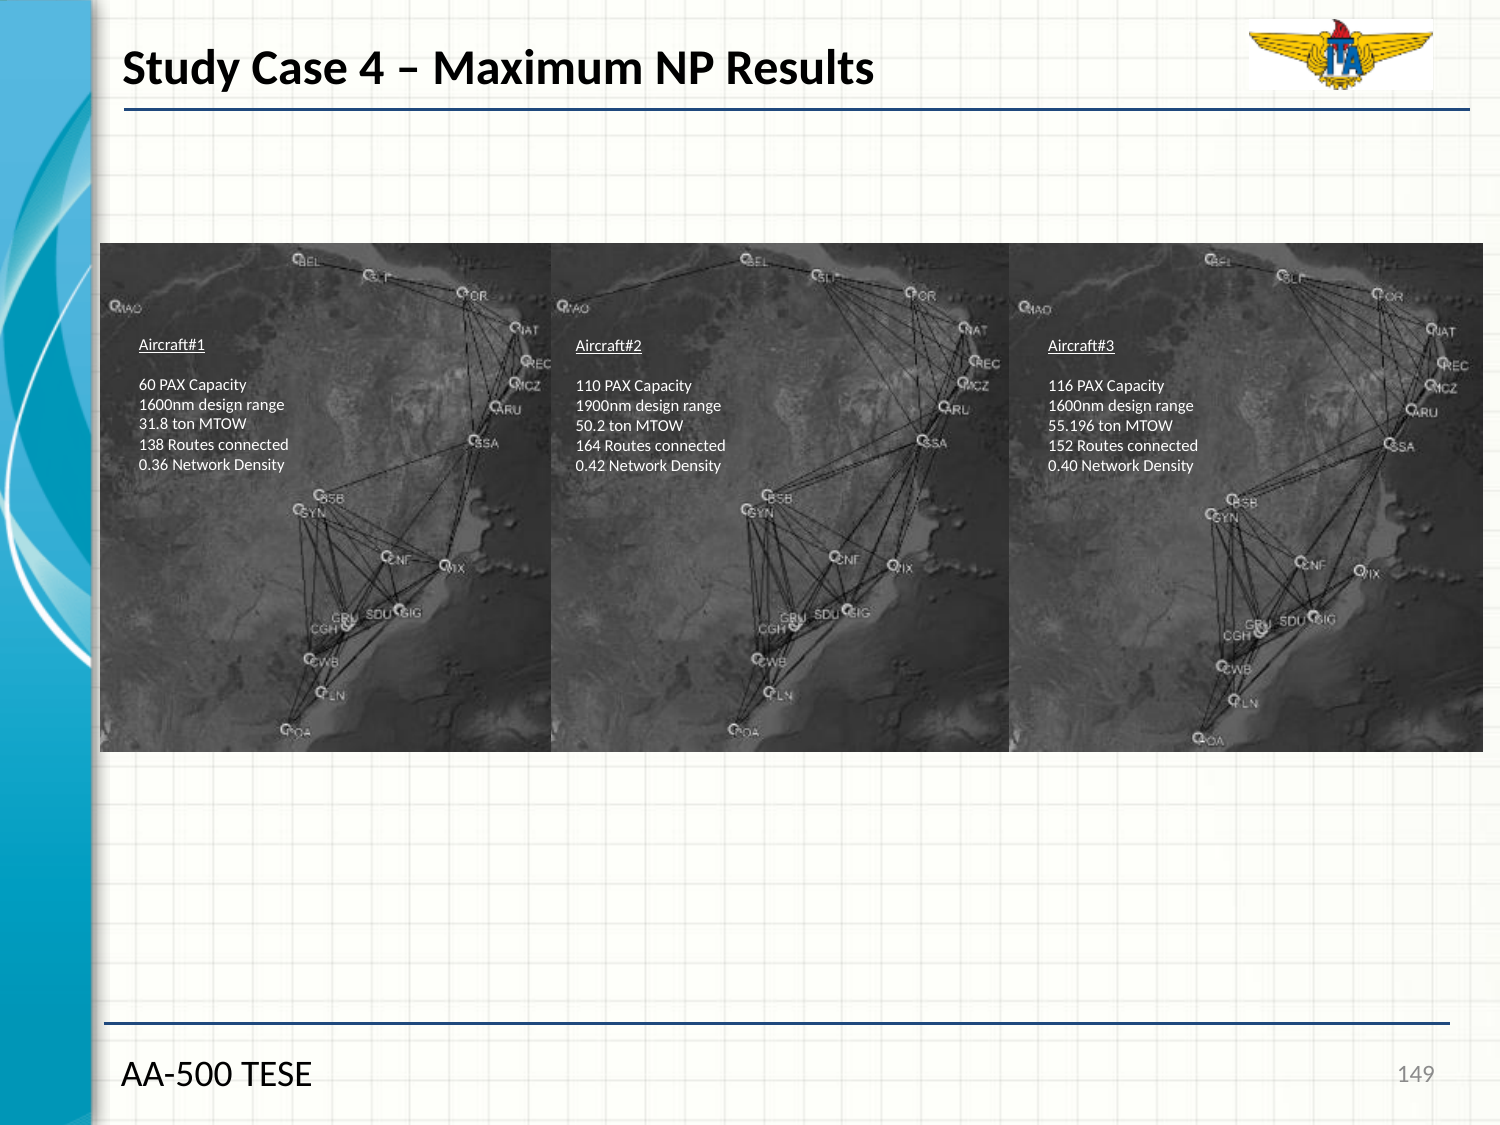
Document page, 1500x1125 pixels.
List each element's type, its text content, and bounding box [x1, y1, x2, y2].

text_box Study Case 4 – Maximum NP Results [107, 27, 1258, 102]
picture [0, 0, 1500, 1125]
slide_number 149 [1100, 1042, 1450, 1103]
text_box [100, 243, 1483, 752]
